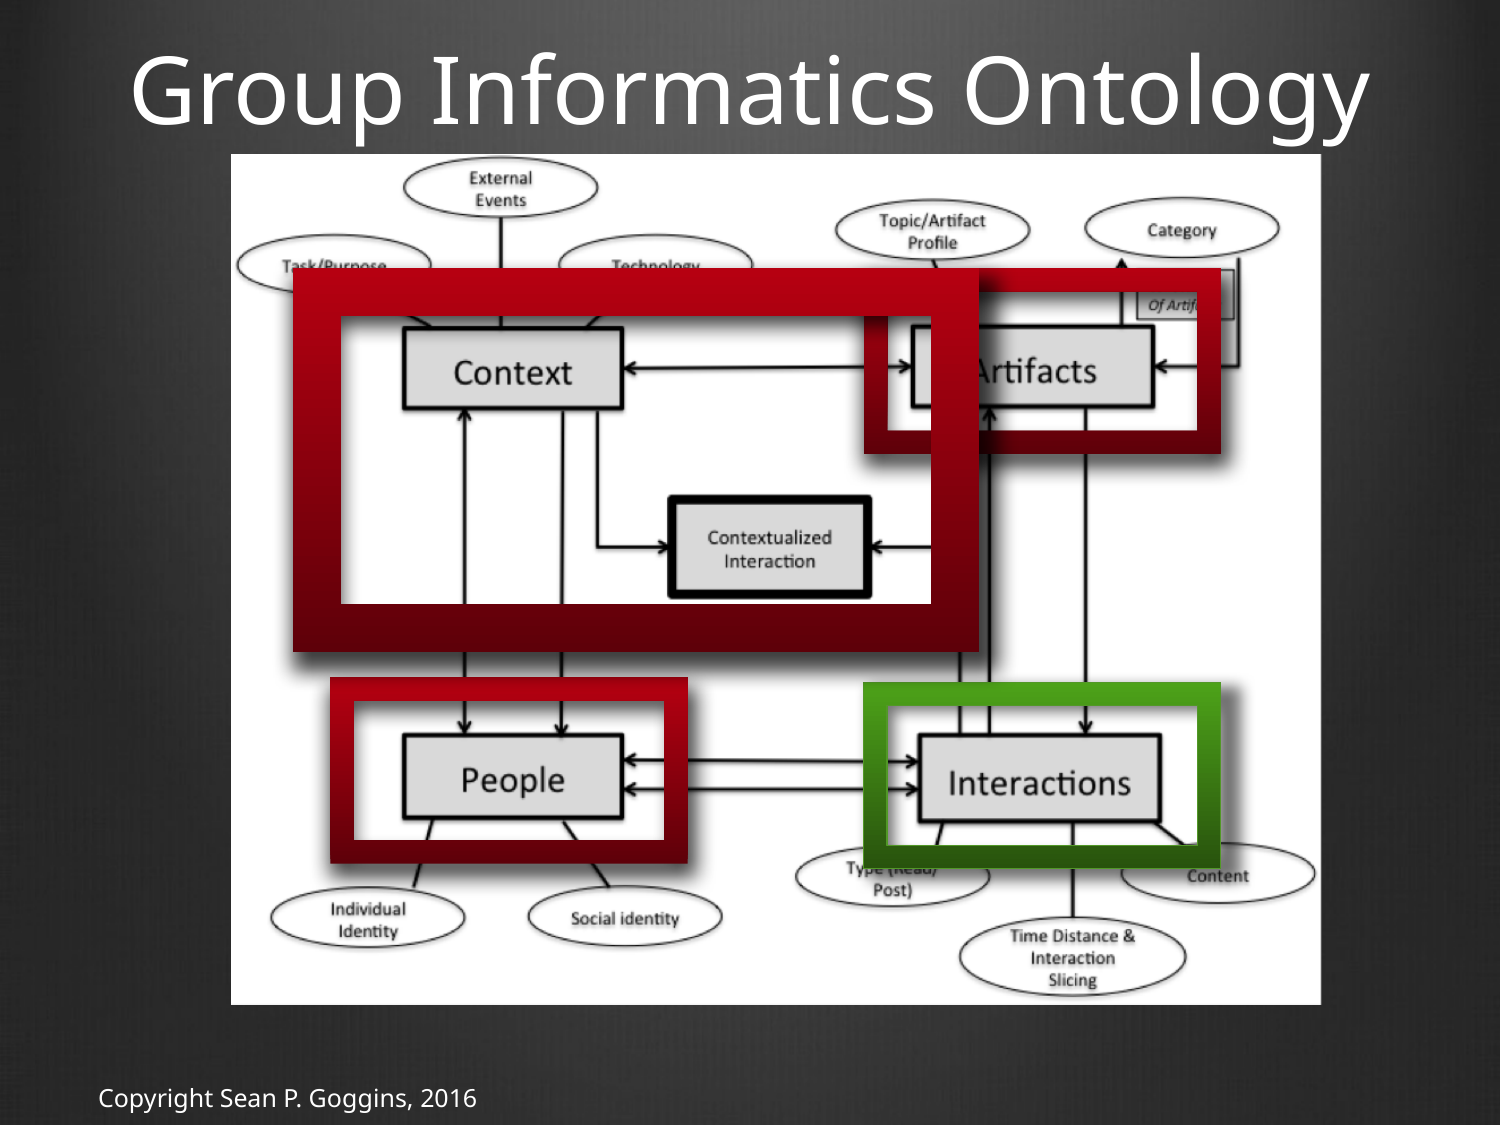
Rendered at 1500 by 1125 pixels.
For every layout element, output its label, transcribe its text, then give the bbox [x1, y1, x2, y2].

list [0, 154, 1500, 1005]
title Group Informatics Ontology [112, 19, 1388, 147]
